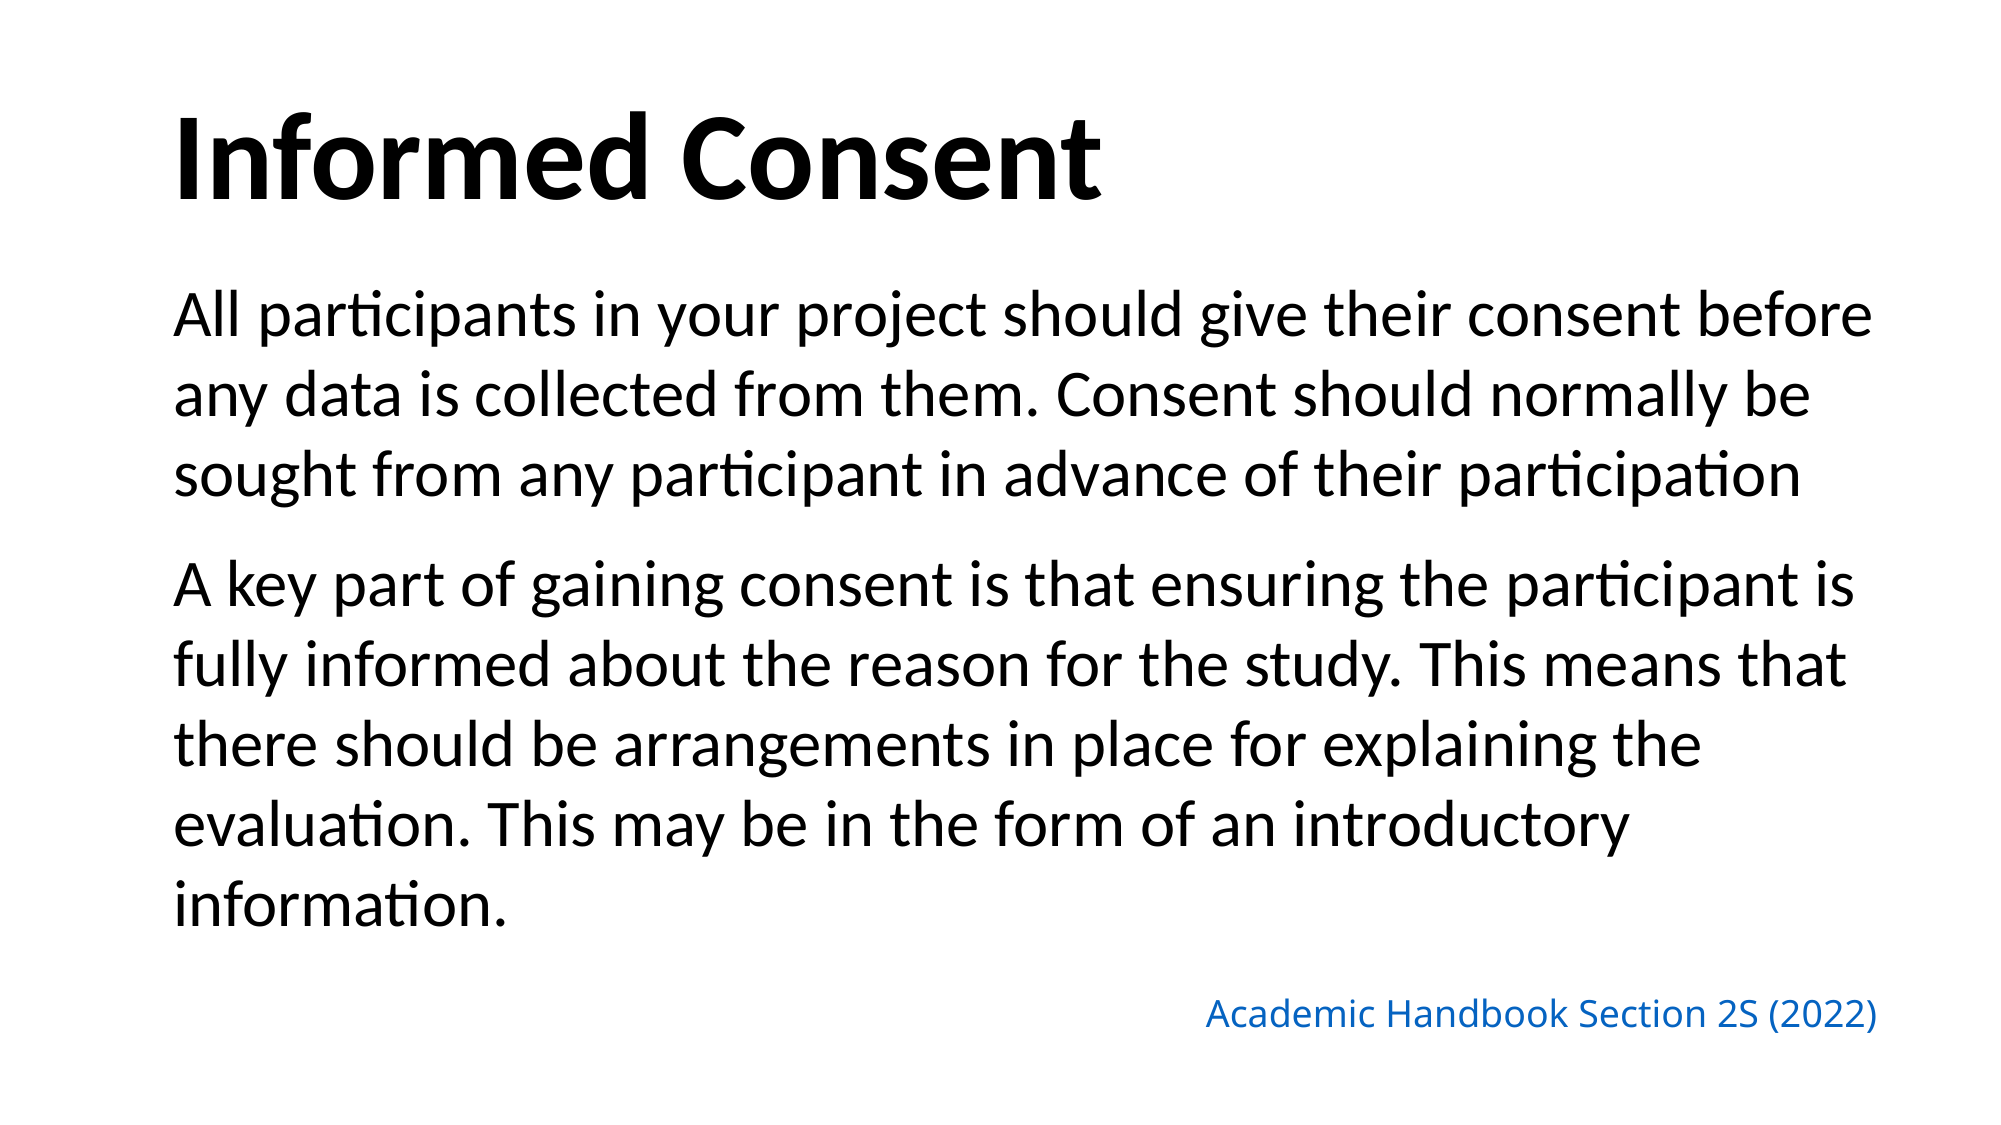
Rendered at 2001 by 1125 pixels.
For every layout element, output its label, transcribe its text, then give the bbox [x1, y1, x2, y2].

text_box All participants in your project should give their consent before any data is collected from them. Consent should normally be sought from any participant in advance of their participation A key part of gaining consent is that ensuring the participant is fully informed about the reason for the study. This means that there should be arrangements in place for explaining the evaluation. This may be in the form of an introductory information. [158, 262, 1928, 947]
text_box Informed Consent [158, 67, 1159, 232]
text_box Academic Handbook Section 2S (2022) [1191, 982, 1893, 1049]
